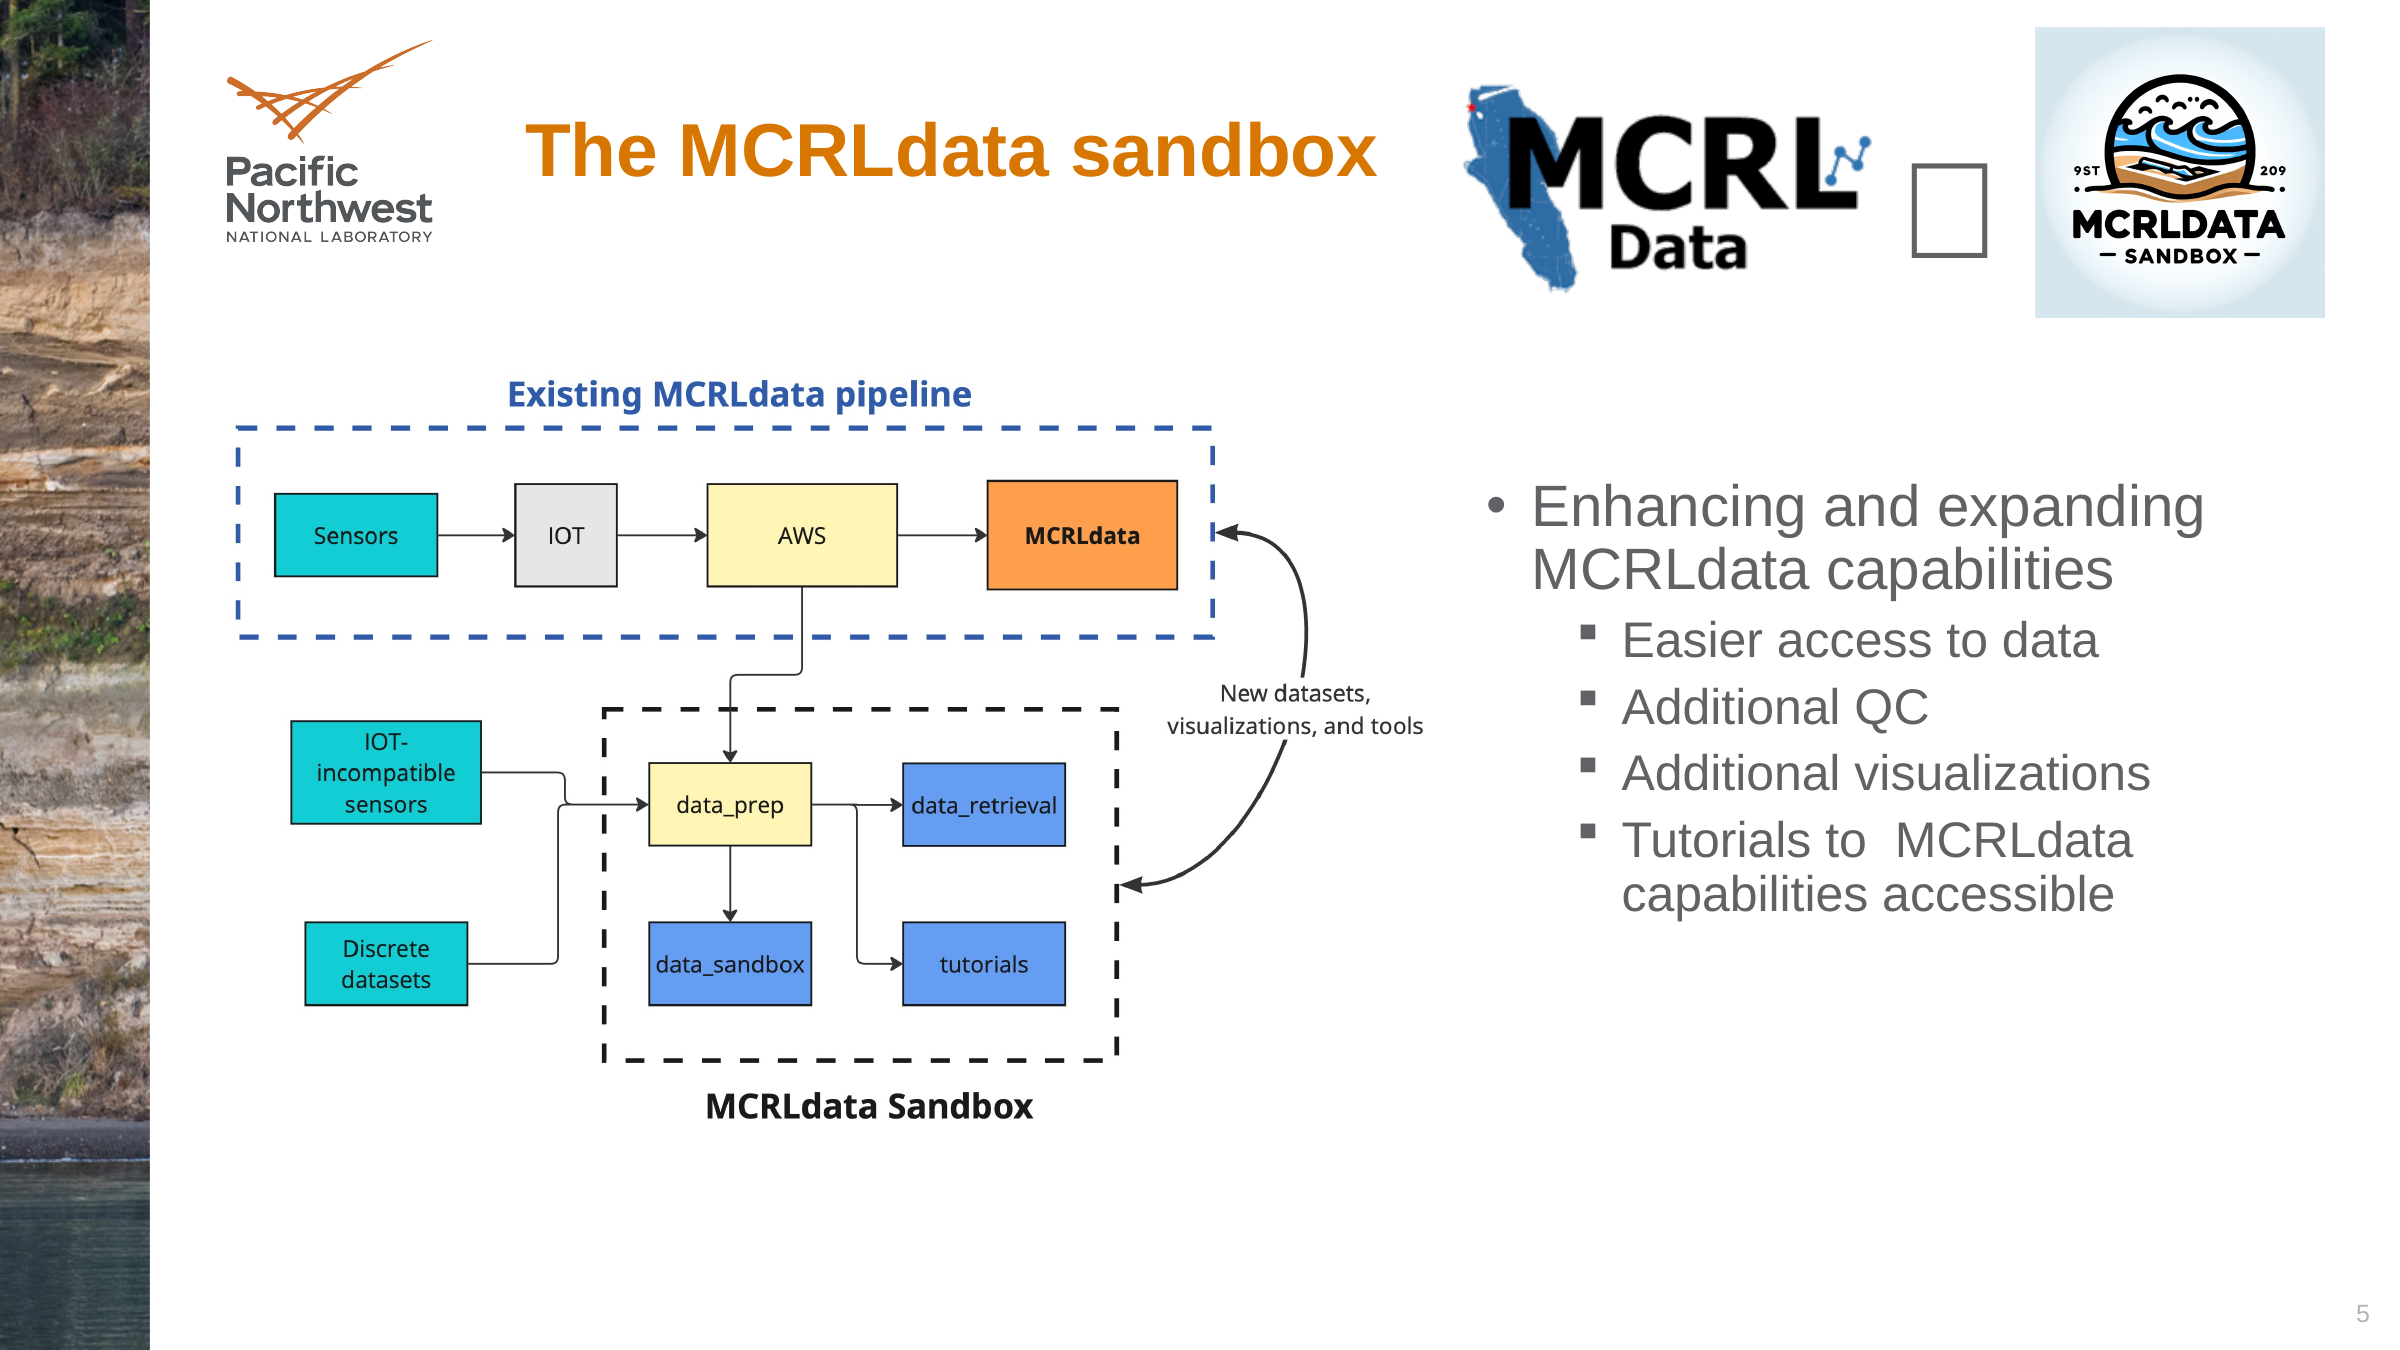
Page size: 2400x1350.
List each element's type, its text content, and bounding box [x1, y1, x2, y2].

text_box Enhancing and expanding MCRLdata capabilities Easier access to data Additional QC Additional visualizations Tutorials to MCRLdata capabilities accessible [1472, 468, 2372, 1043]
picture [196, 349, 1472, 1163]
picture [225, 38, 435, 244]
picture [2035, 27, 2325, 318]
picture [1461, 80, 1875, 296]
picture [0, 0, 149, 1350]
slide_number 5 [2295, 1275, 2370, 1350]
text_box 🤝 [1884, 113, 2017, 294]
title The MCRLdata sandbox [525, 44, 2035, 260]
